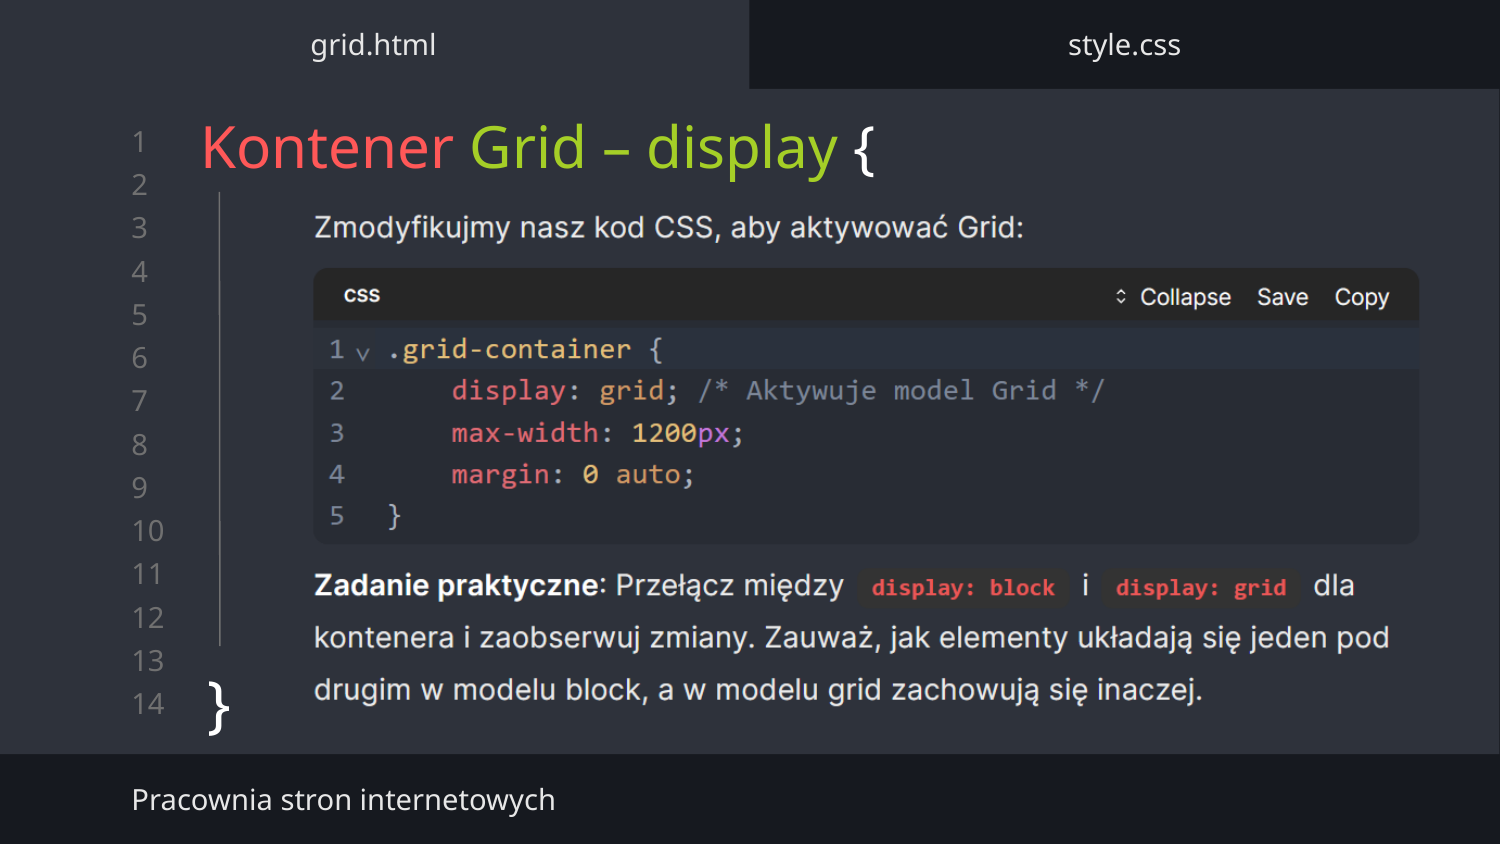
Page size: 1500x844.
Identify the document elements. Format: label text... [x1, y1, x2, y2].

subtitle grid.html [0, 15, 749, 74]
picture [294, 206, 1441, 715]
title Kontener Grid – display { [185, 101, 1447, 189]
subtitle style.css [750, 15, 1500, 74]
subtitle Pracownia stron internetowych [116, 770, 915, 829]
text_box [177, 191, 261, 754]
